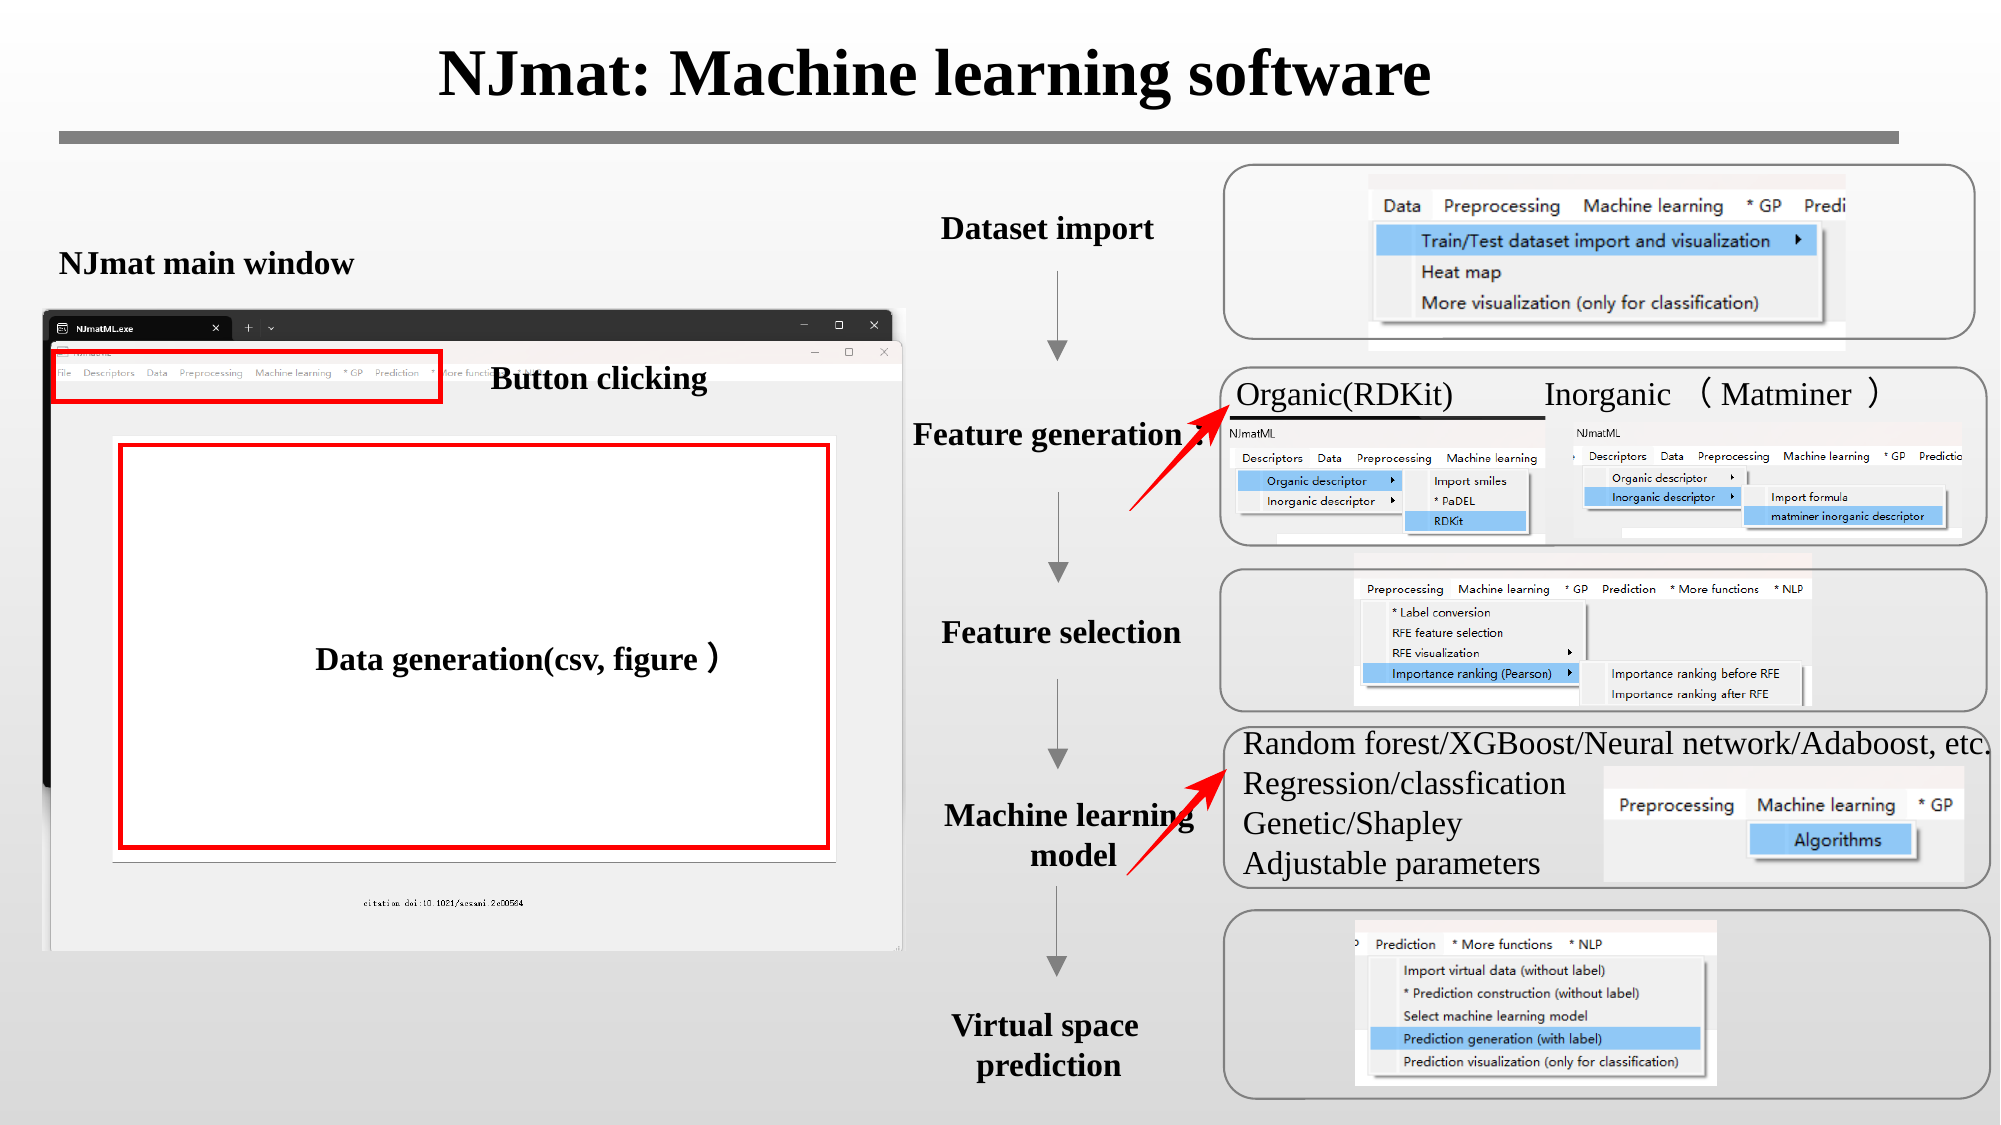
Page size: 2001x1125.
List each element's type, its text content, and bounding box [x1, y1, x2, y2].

picture [1603, 766, 1965, 882]
picture [1355, 920, 1717, 1086]
text_box Random forest/XGBoost/Neural network/Adaboost, etc. Regression/classfication Genetic/Shapley Adjustable parameters [1228, 713, 2000, 889]
text_box [1127, 402, 1232, 513]
text_box Feature generation： [906, 404, 1219, 460]
text_box NJmat main window [44, 234, 370, 289]
picture [1368, 174, 1846, 351]
text_box [1124, 766, 1229, 877]
text_box [1219, 420, 1229, 539]
picture [42, 308, 906, 951]
text_box [1244, 366, 1988, 547]
text_box NJmat: Machine learning software [12, 21, 1860, 116]
text_box [1222, 772, 1228, 878]
picture [1573, 422, 1962, 538]
text_box Feature selection [926, 602, 1197, 658]
picture [1229, 416, 1546, 546]
text_box Virtual space prediction [936, 996, 1155, 1091]
text_box Dataset import [926, 198, 1170, 254]
text_box [1219, 568, 1988, 713]
picture [1353, 553, 1813, 706]
text_box [1222, 738, 1228, 769]
text_box [1222, 909, 1992, 1100]
text_box Machine learning model [929, 785, 1219, 880]
text_box Organic(RDKit) Inorganic（Matminer ） [1221, 365, 1916, 420]
text_box [1222, 163, 1976, 340]
